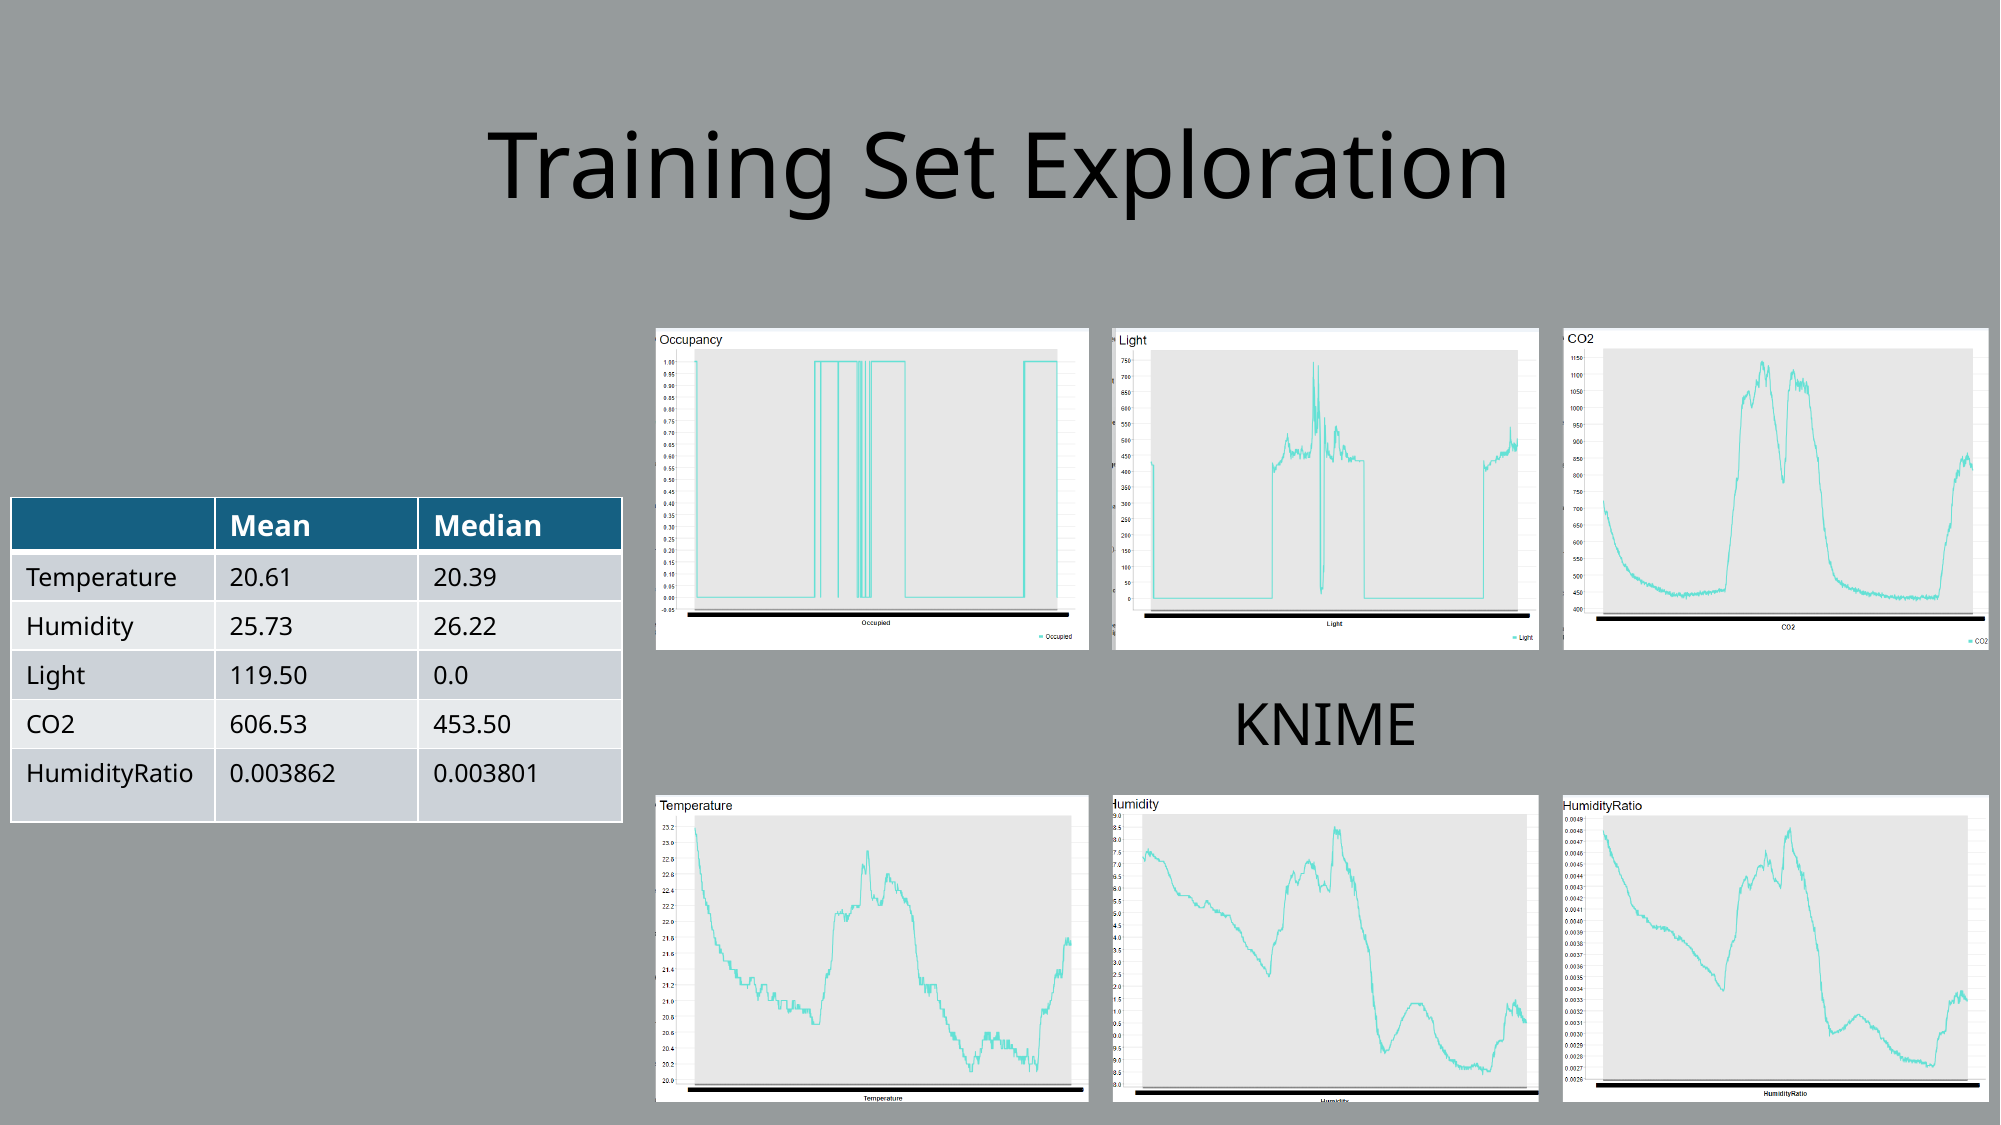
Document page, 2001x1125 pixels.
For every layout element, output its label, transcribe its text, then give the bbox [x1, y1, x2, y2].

picture [1562, 794, 1990, 1103]
table_cell 606.53 [216, 700, 417, 748]
picture [1112, 327, 1540, 651]
table_cell Temperature [12, 555, 214, 600]
table_cell 0.003801 [419, 749, 621, 821]
table_cell Humidity [12, 602, 214, 649]
title Training Set Exploration [137, 59, 1863, 278]
table_cell 0.003862 [216, 749, 417, 821]
table_header Mean [216, 498, 417, 549]
table_cell 25.73 [216, 602, 417, 649]
table_cell 26.22 [419, 602, 621, 649]
table_header [12, 498, 214, 549]
table_cell CO2 [12, 700, 214, 748]
table_cell HumidityRatio [12, 749, 214, 821]
table_cell 453.50 [419, 700, 621, 748]
text_box KNIME [1051, 679, 1601, 765]
table_cell Light [12, 651, 214, 699]
picture [1112, 794, 1540, 1103]
table_cell 119.50 [216, 651, 417, 699]
table_cell 20.61 [216, 555, 417, 600]
picture [1562, 327, 1990, 651]
picture [654, 794, 1090, 1103]
table_cell 0.0 [419, 651, 621, 699]
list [654, 327, 1090, 651]
table_header Median [419, 498, 621, 549]
table_cell 20.39 [419, 555, 621, 600]
